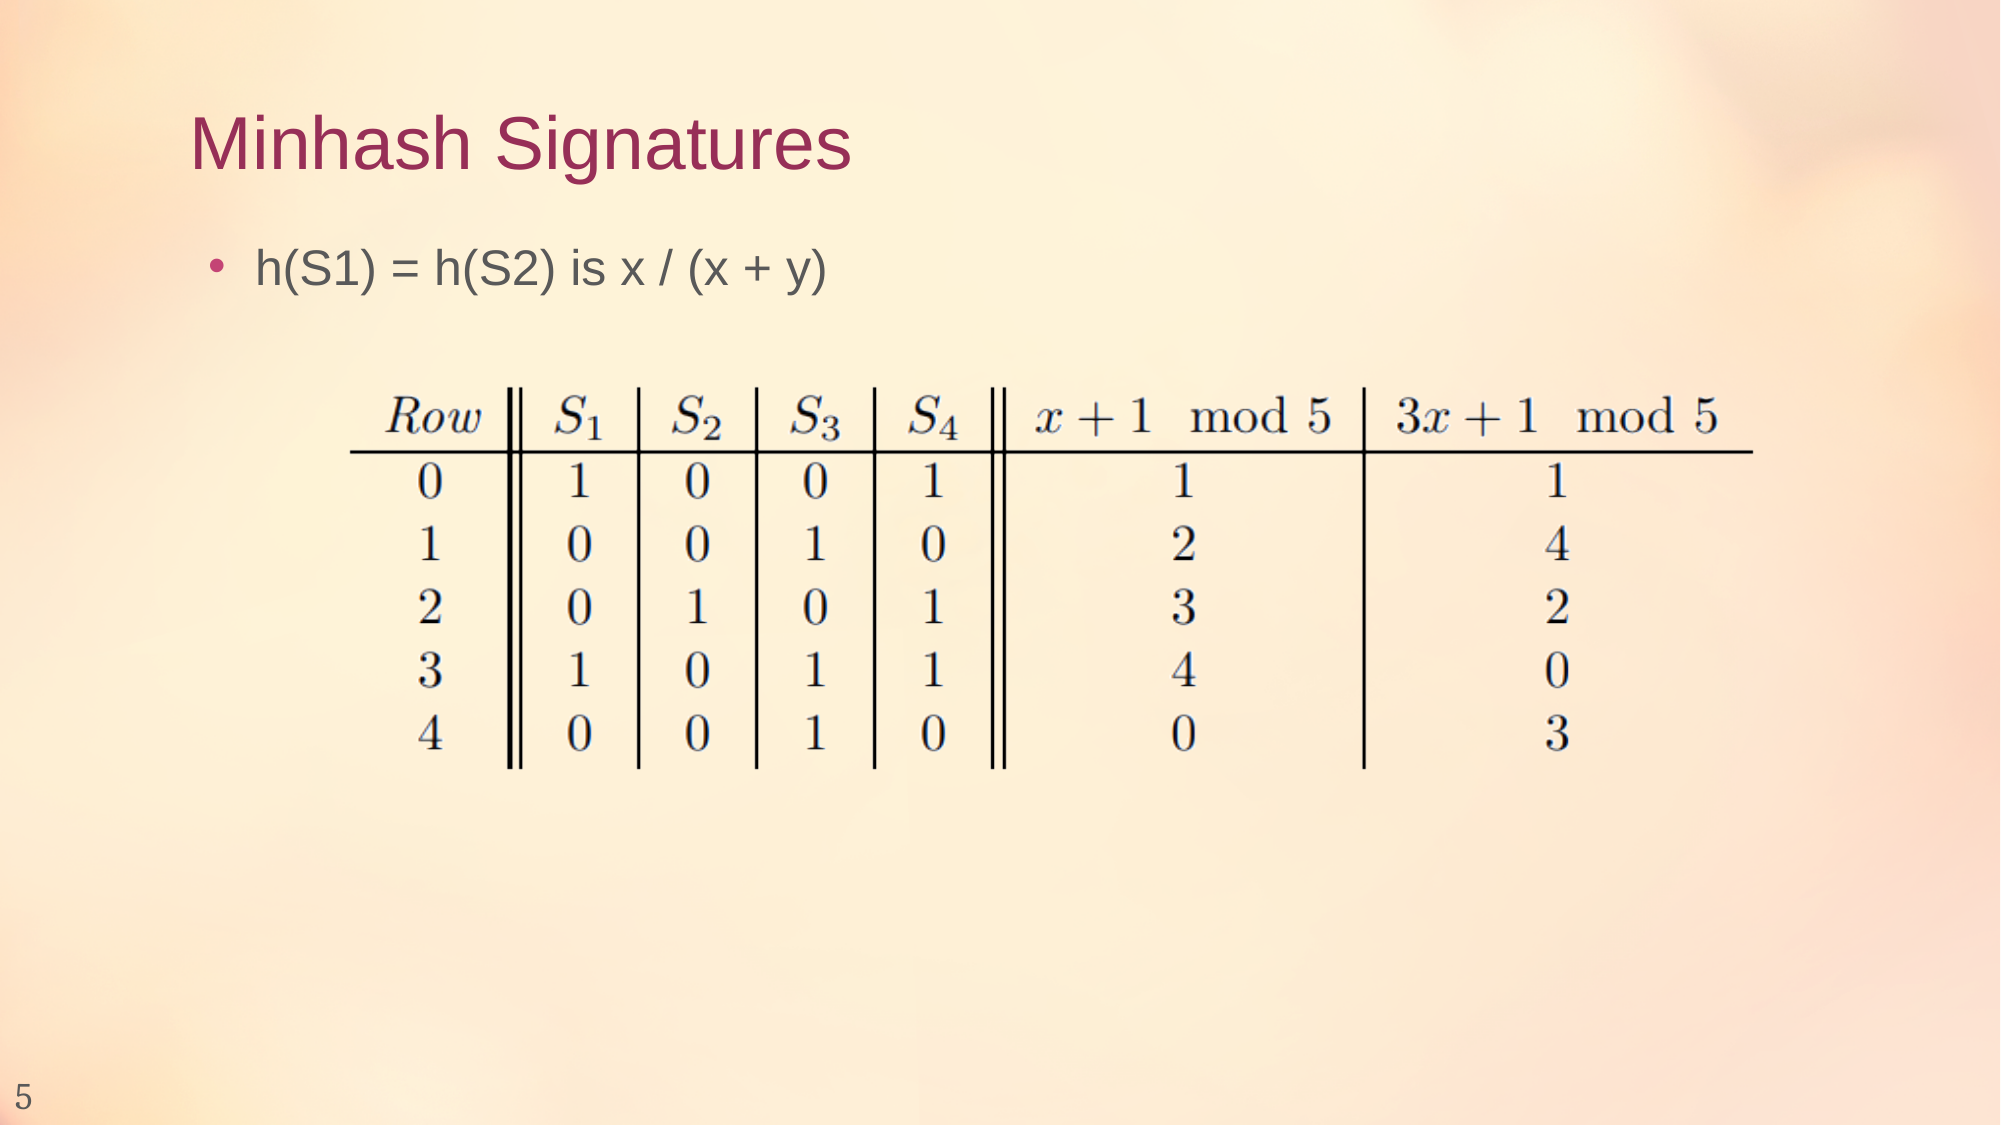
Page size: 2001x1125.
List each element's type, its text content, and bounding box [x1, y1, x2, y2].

list [174, 312, 1825, 1013]
title Minhash Signatures [174, 75, 1825, 194]
picture [0, 0, 2001, 1125]
text_box h(S1) = h(S2) is x / (x + y) [193, 228, 1913, 423]
text_box 5 [0, 1064, 76, 1125]
